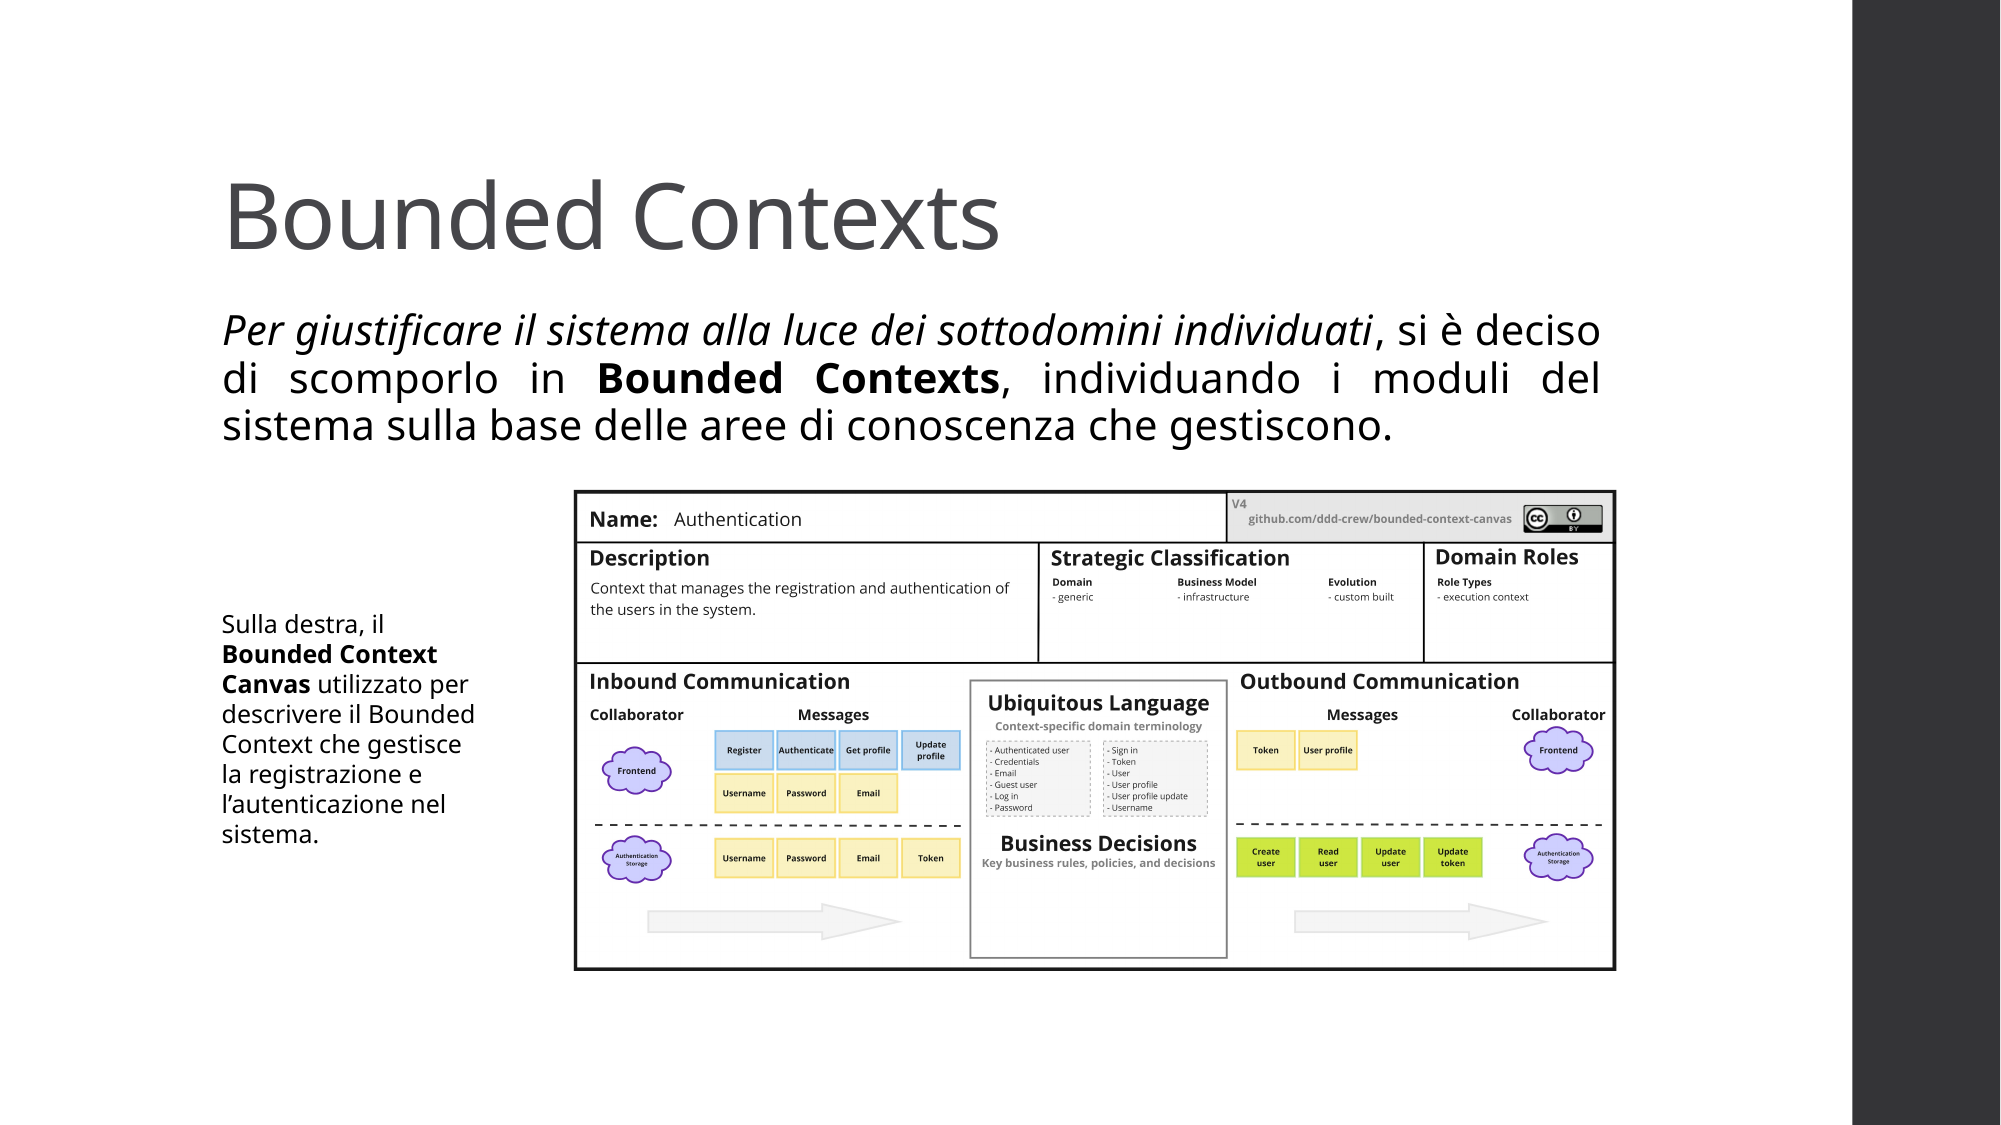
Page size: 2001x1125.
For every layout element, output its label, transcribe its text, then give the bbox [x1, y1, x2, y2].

list Per giustificare il sistema alla luce dei sottodomini individuati, si è deciso di scomporlo in Bounded Contexts, individuando i moduli del sistema sulla base delle aree di conoscenza che gestiscono. [206, 299, 1617, 1014]
text_box Sulla destra, il Bounded Context Canvas utilizzato per descrivere il Bounded Context che gestisce la registrazione e l’autenticazione nel sistema. [206, 601, 498, 856]
title Bounded Contexts [206, 60, 1617, 278]
picture [573, 489, 1618, 971]
